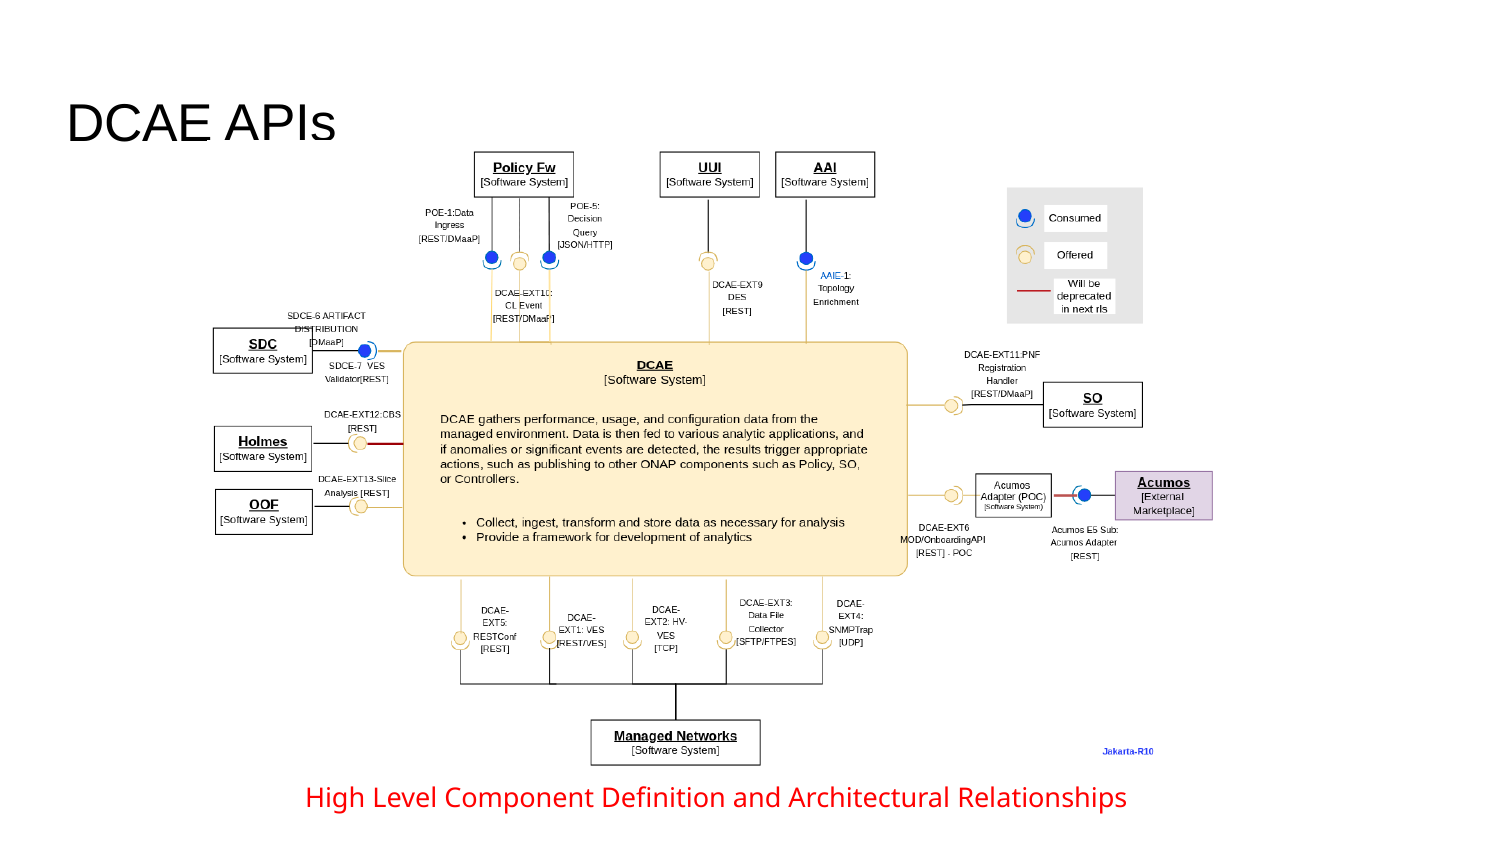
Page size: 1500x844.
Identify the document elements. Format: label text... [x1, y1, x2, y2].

text_box High Level Component Definition and Architectural Relationships [289, 757, 1409, 828]
picture [207, 139, 1217, 768]
title DCAE APIs [51, 72, 1449, 167]
